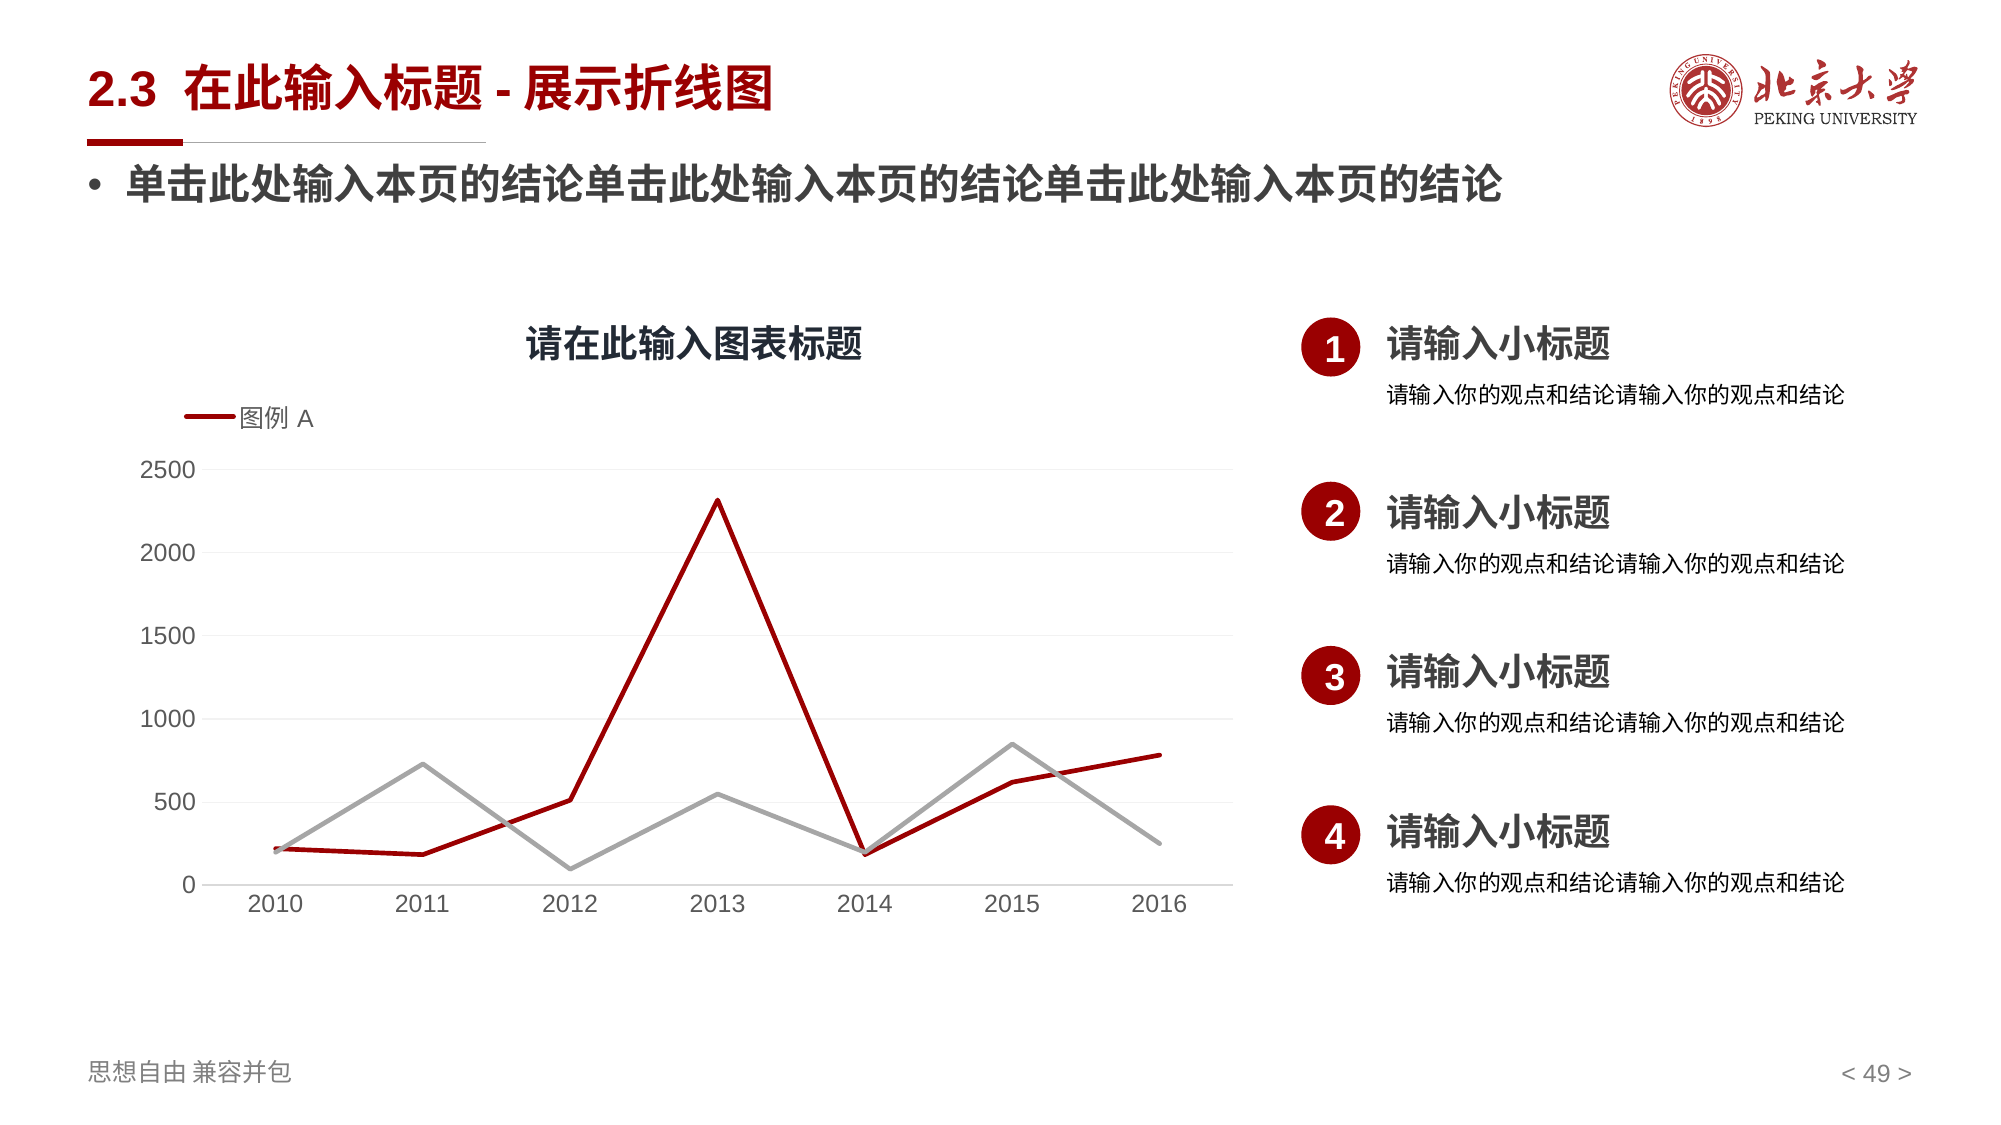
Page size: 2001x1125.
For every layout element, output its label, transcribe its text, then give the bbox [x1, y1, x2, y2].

text_box 2 [1300, 480, 1362, 542]
text_box 4 [1300, 804, 1362, 866]
list 单击此处输入本页的结论单击此处输入本页的结论单击此处输入本页的结论 [72, 154, 1559, 218]
slide_number < > [1477, 1048, 1928, 1097]
text_box 请输入你的观点和结论请输入你的观点和结论 [1371, 542, 1928, 585]
text_box 请输入小标题 [1371, 312, 1846, 373]
text_box 请输入你的观点和结论请输入你的观点和结论 [1371, 373, 1928, 416]
chart [128, 373, 1261, 924]
text_box 请输入你的观点和结论请输入你的观点和结论 [1371, 701, 1916, 744]
title 2.3 在此输入标题-展示折线图 [72, 39, 1559, 142]
text_box 3 [1300, 644, 1362, 707]
text_box 请输入你的观点和结论请输入你的观点和结论 [1371, 860, 1916, 904]
text_box 请输入小标题 [1371, 800, 1846, 860]
text_box 1 [1300, 316, 1362, 378]
text_box 请输入小标题 [1371, 481, 1846, 542]
text_box 请输入小标题 [1371, 640, 1846, 701]
text_box 请在此输入图表标题 [425, 312, 964, 373]
